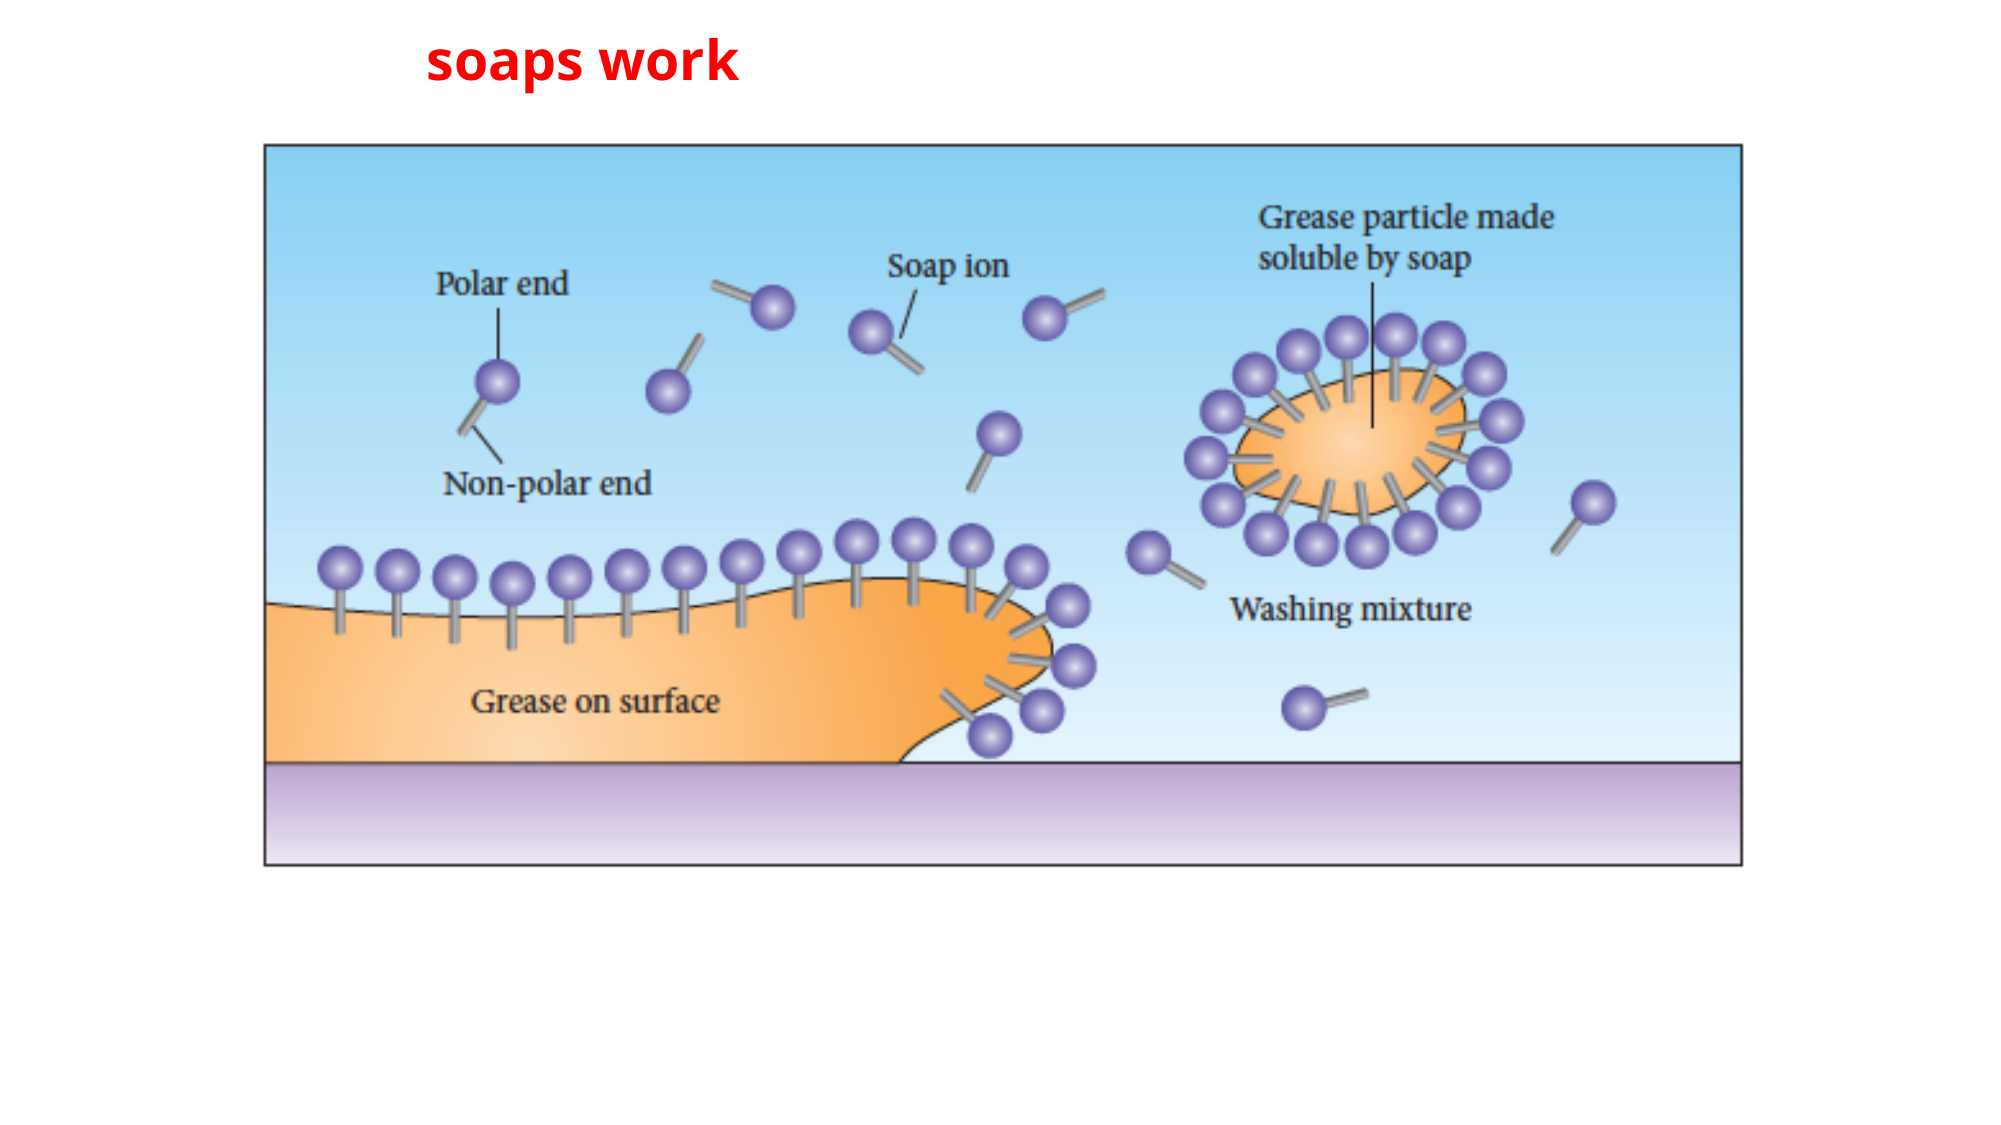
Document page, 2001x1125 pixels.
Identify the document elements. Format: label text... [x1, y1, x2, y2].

picture [249, 137, 1754, 875]
title How soaps work [275, 24, 1663, 100]
